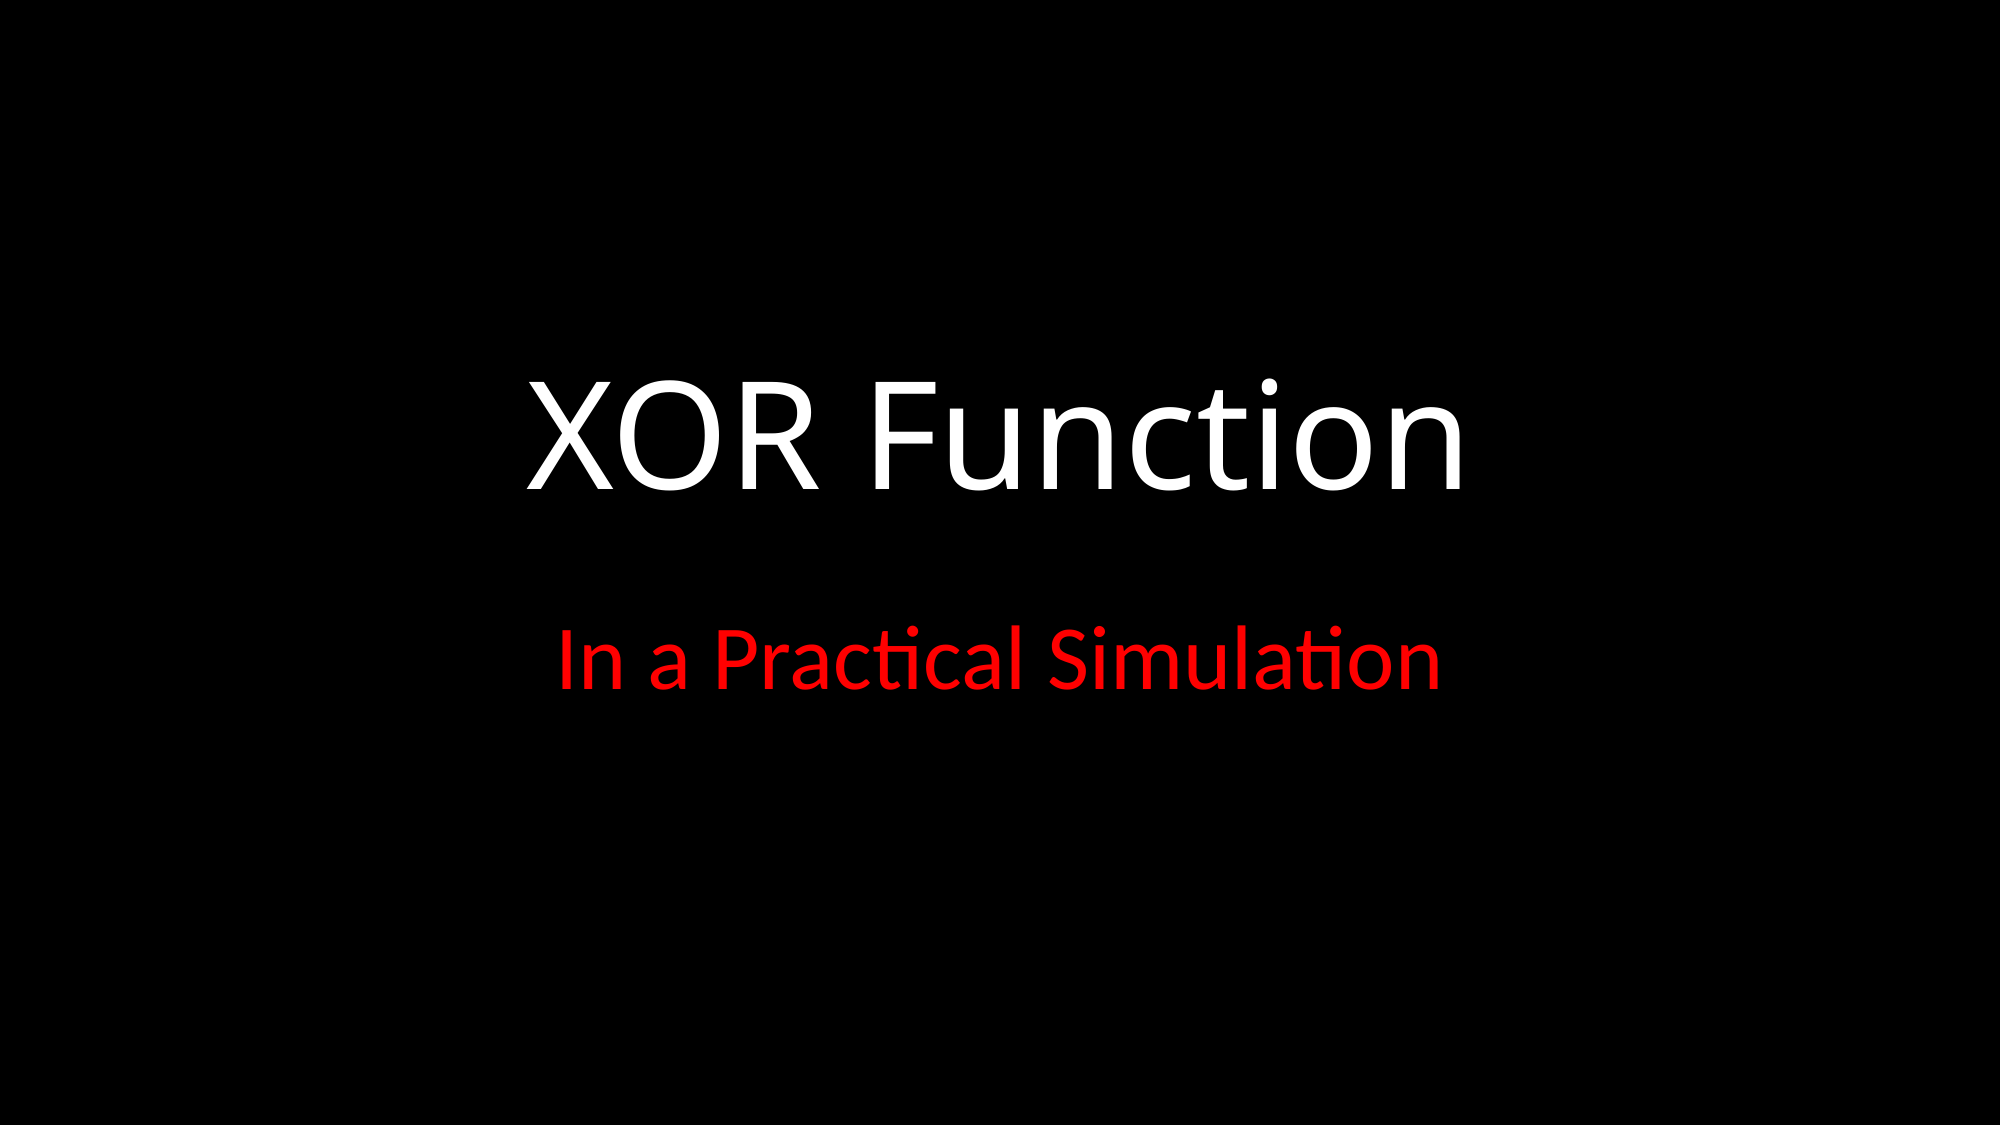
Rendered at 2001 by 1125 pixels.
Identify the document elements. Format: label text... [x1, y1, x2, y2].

text_box XOR Function [249, 135, 1750, 527]
text_box In a Practical Simulation [249, 590, 1750, 863]
